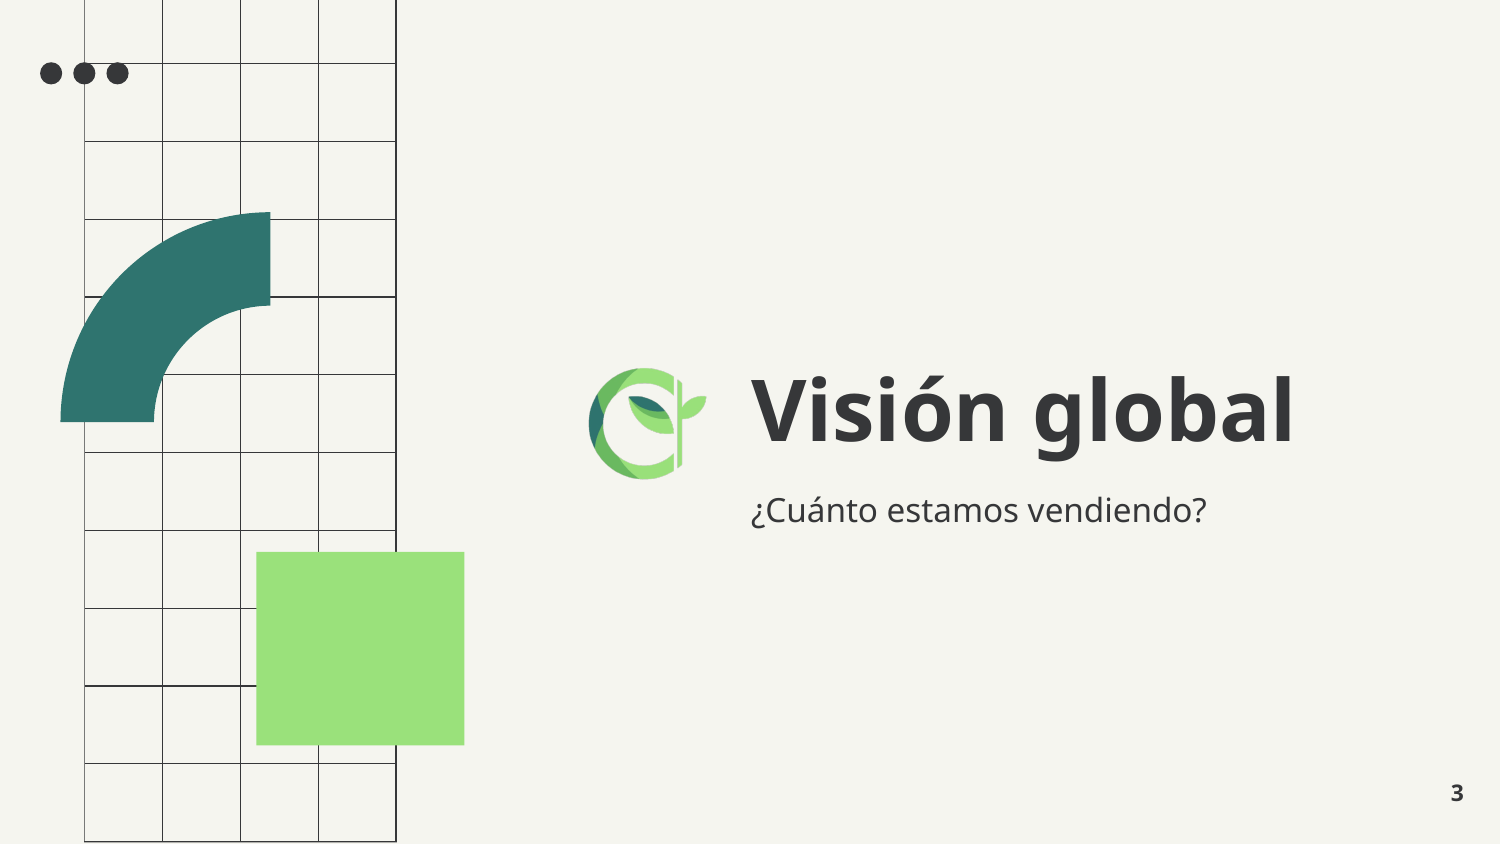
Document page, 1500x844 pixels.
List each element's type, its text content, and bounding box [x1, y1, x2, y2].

slide_number ‹#› [1374, 779, 1464, 809]
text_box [83, 0, 398, 843]
subtitle ¿Cuánto estamos vendiendo? [751, 483, 1355, 528]
text_box [60, 338, 78, 423]
picture [574, 360, 712, 484]
text_box [402, 551, 465, 746]
title Visión global [751, 344, 1355, 460]
